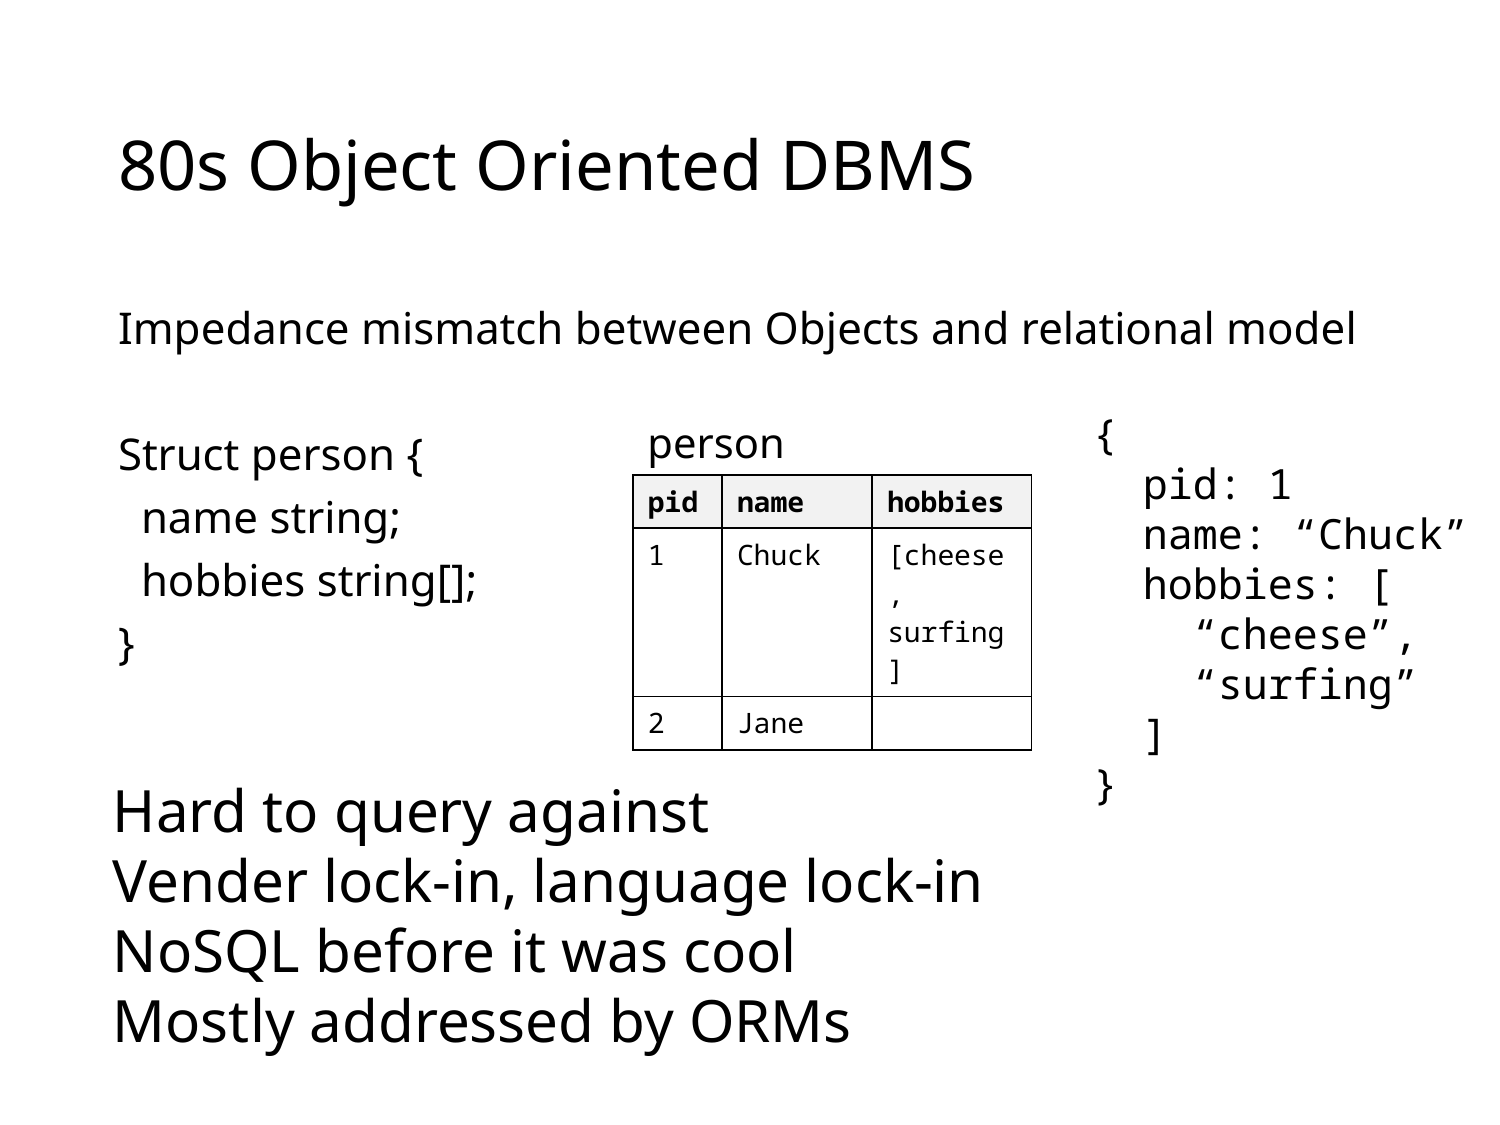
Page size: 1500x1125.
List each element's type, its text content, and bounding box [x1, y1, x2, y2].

table_cell Jane [723, 697, 871, 749]
title 80s Object Oriented DBMS [103, 59, 1397, 278]
table_header pid [634, 476, 721, 527]
text_box { pid: 1 name: “Chuck” hobbies: [ “cheese”, “surfing” ] } [1078, 400, 1483, 816]
table_cell [873, 697, 1031, 749]
table_cell Chuck [723, 529, 871, 696]
table_cell [cheese, surfing] [873, 529, 1031, 696]
text_box person [632, 409, 850, 475]
list Impedance mismatch between Objects and relational model Struct person { name string; hobbies string[]; } [103, 299, 1397, 1014]
table_header name [723, 476, 871, 527]
table_cell 2 [634, 697, 721, 749]
table_cell 1 [634, 529, 721, 696]
text_box Hard to query against Vender lock-in, language lock-in NoSQL before it was cool Mostly addressed by ORMs [98, 767, 999, 1062]
table_header hobbies [873, 476, 1031, 527]
